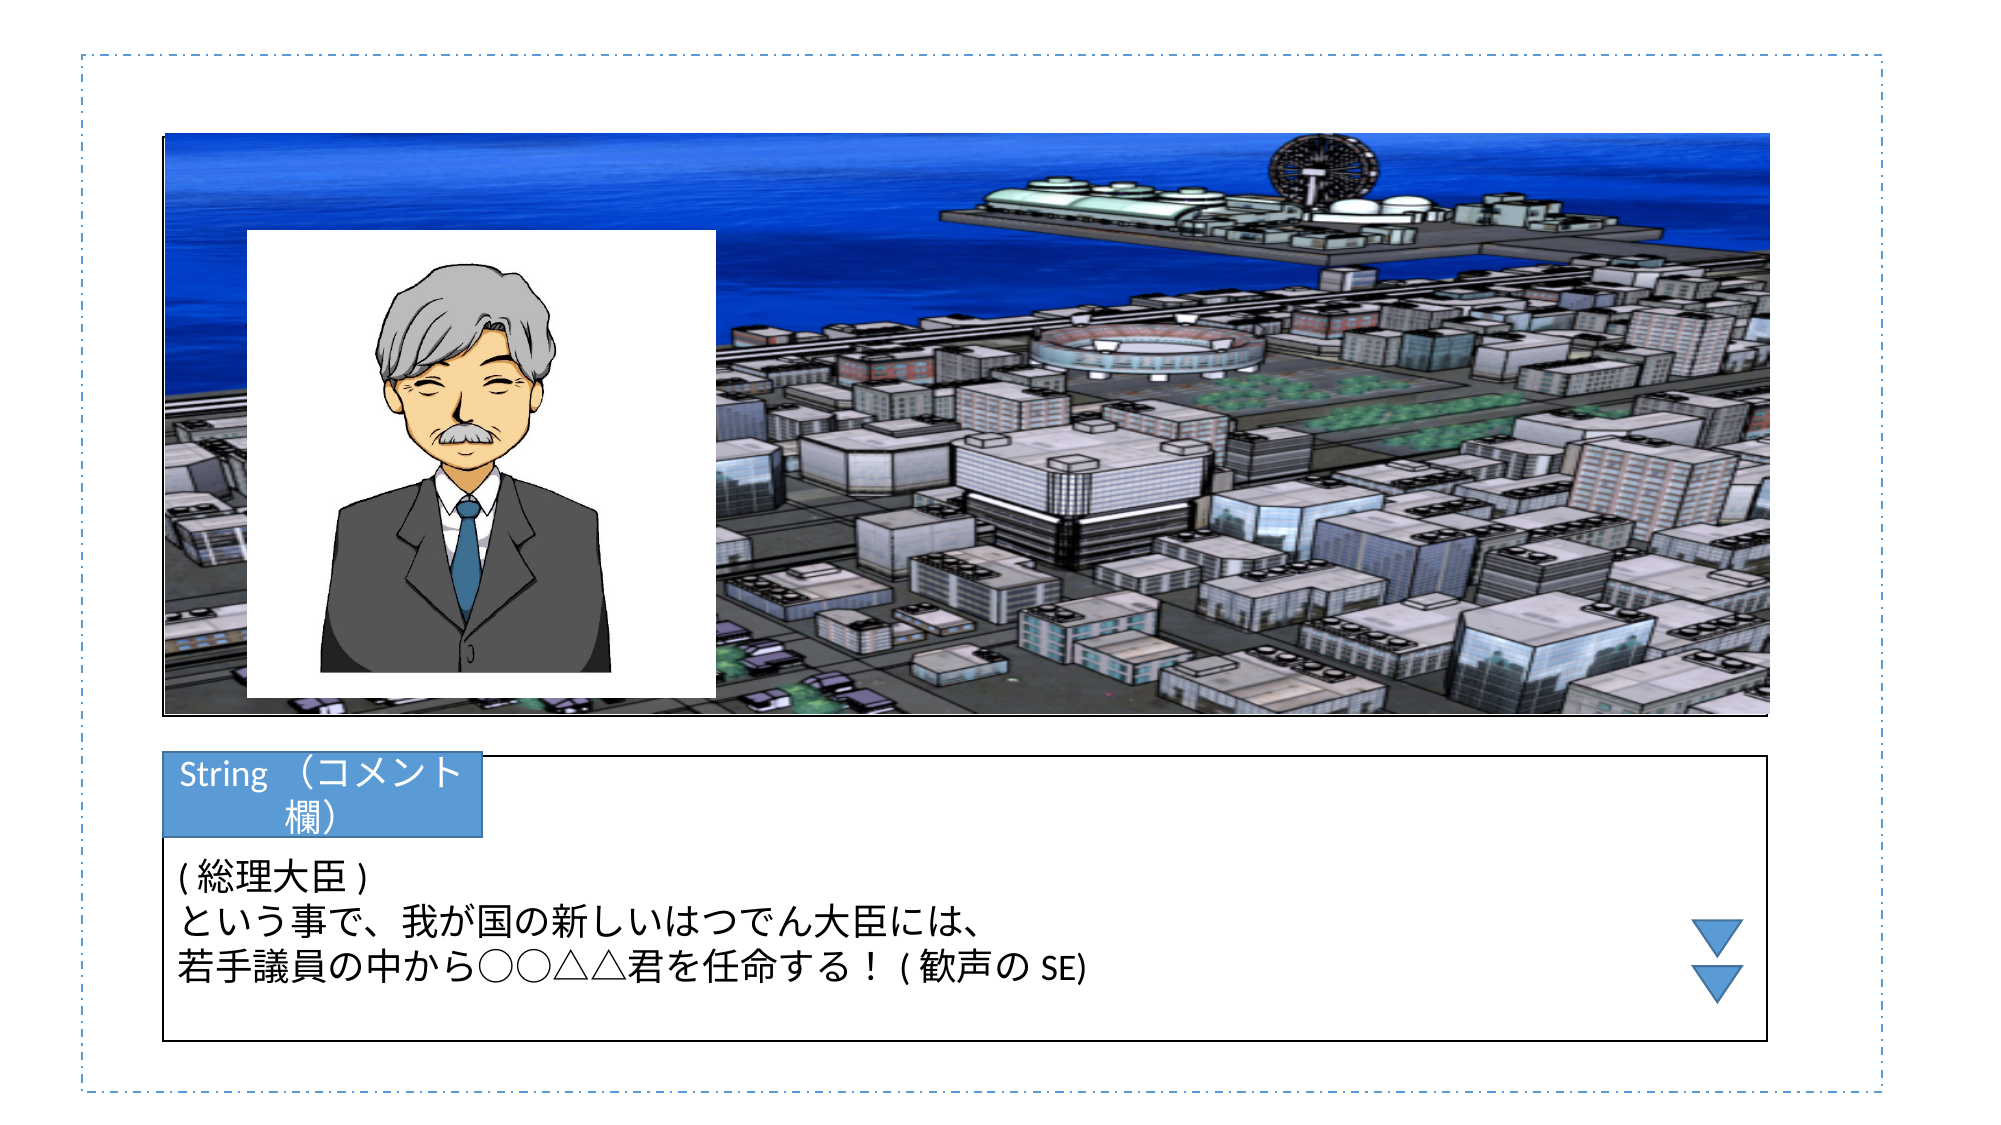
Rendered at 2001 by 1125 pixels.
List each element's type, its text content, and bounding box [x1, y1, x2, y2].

text_box 背景（人がいっぱいいて歓声をあげている） [162, 136, 1768, 717]
picture [165, 133, 1770, 714]
text_box [1691, 919, 1744, 959]
text_box [1691, 965, 1744, 1005]
text_box [81, 54, 1883, 1093]
text_box String（コメント欄） [162, 751, 483, 838]
text_box (総理大臣) という事で、我が国の新しいはつでん大臣には、 若手議員の中から○○△△君を任命する！(歓声のSE) [162, 755, 1768, 1042]
